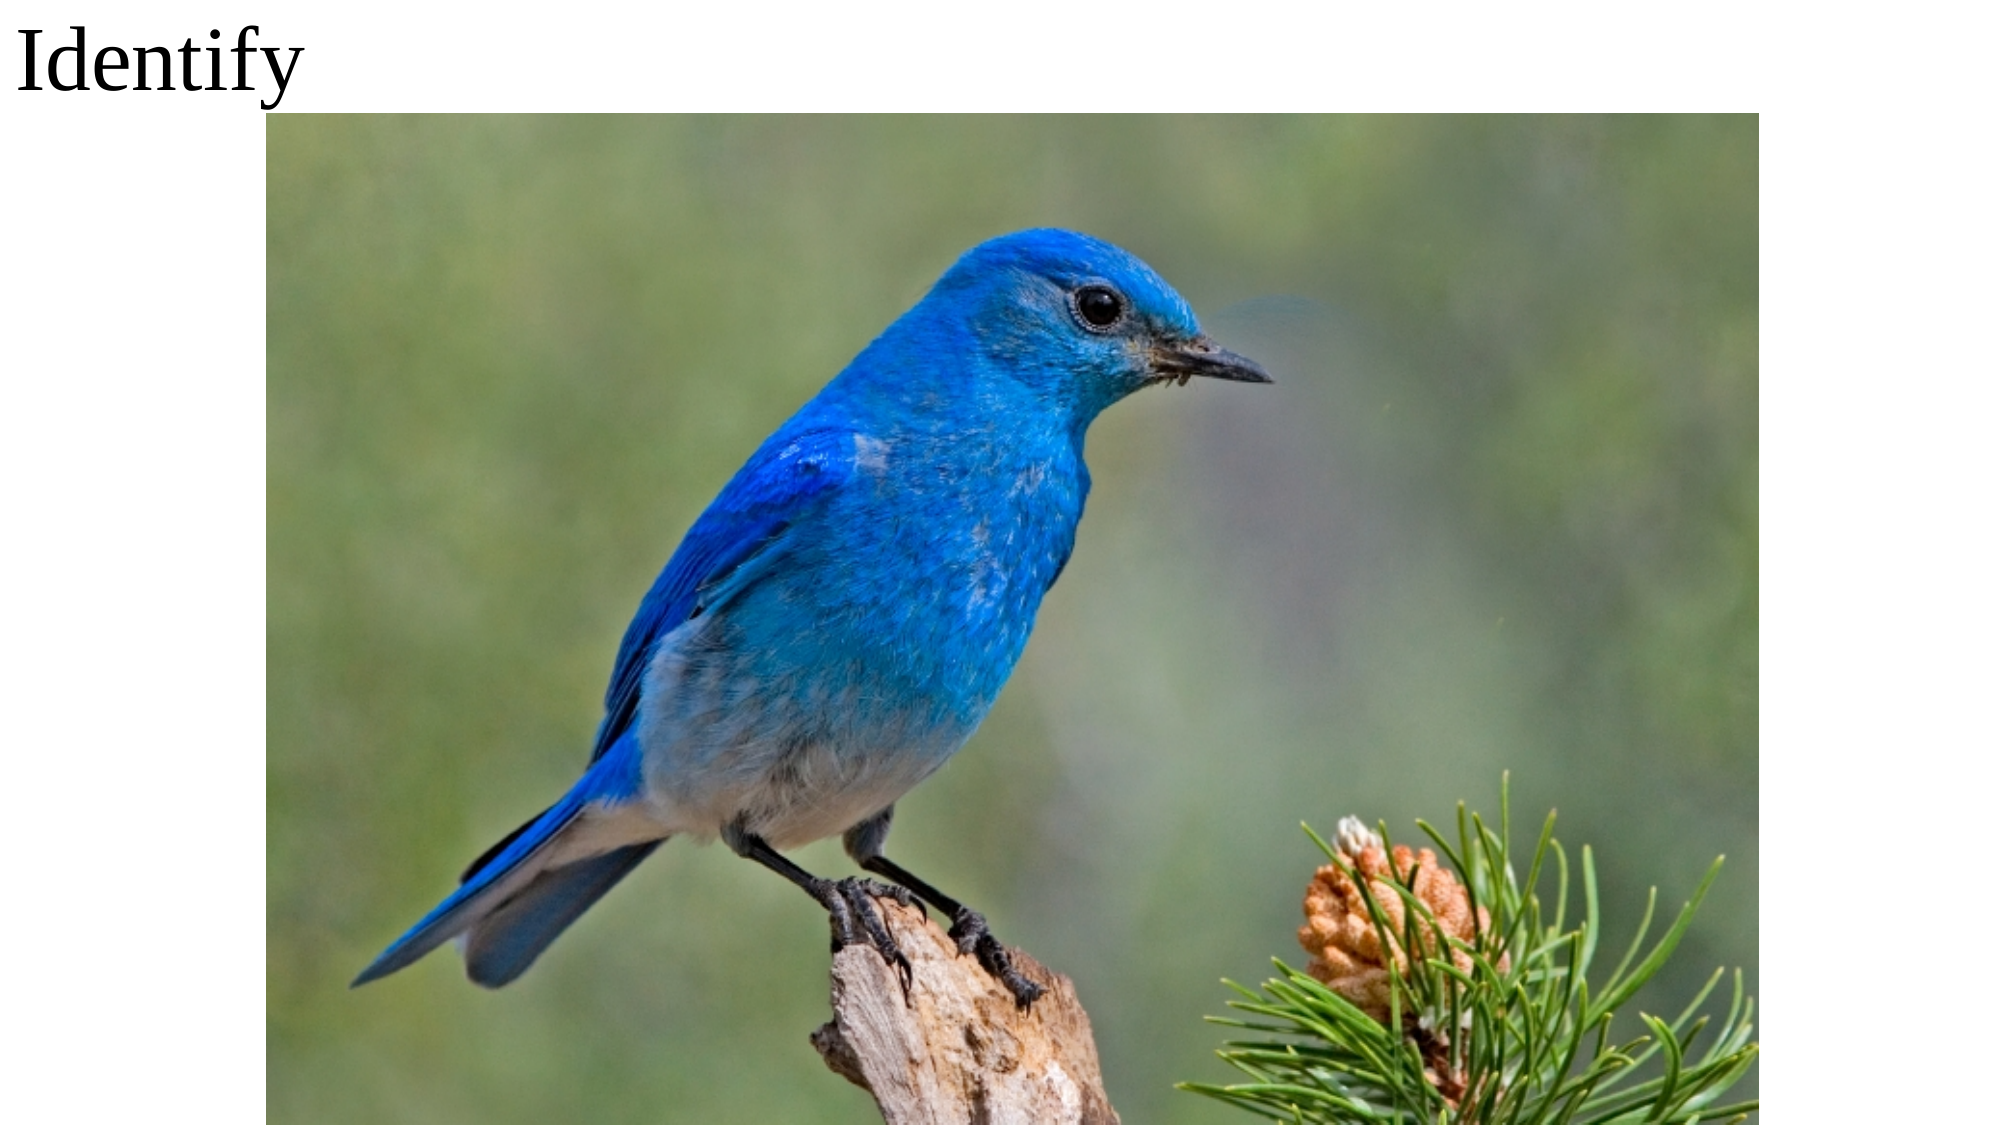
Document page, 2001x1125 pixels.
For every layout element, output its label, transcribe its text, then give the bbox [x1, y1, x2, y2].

title Identify [0, 0, 1294, 122]
picture [265, 113, 1759, 1125]
